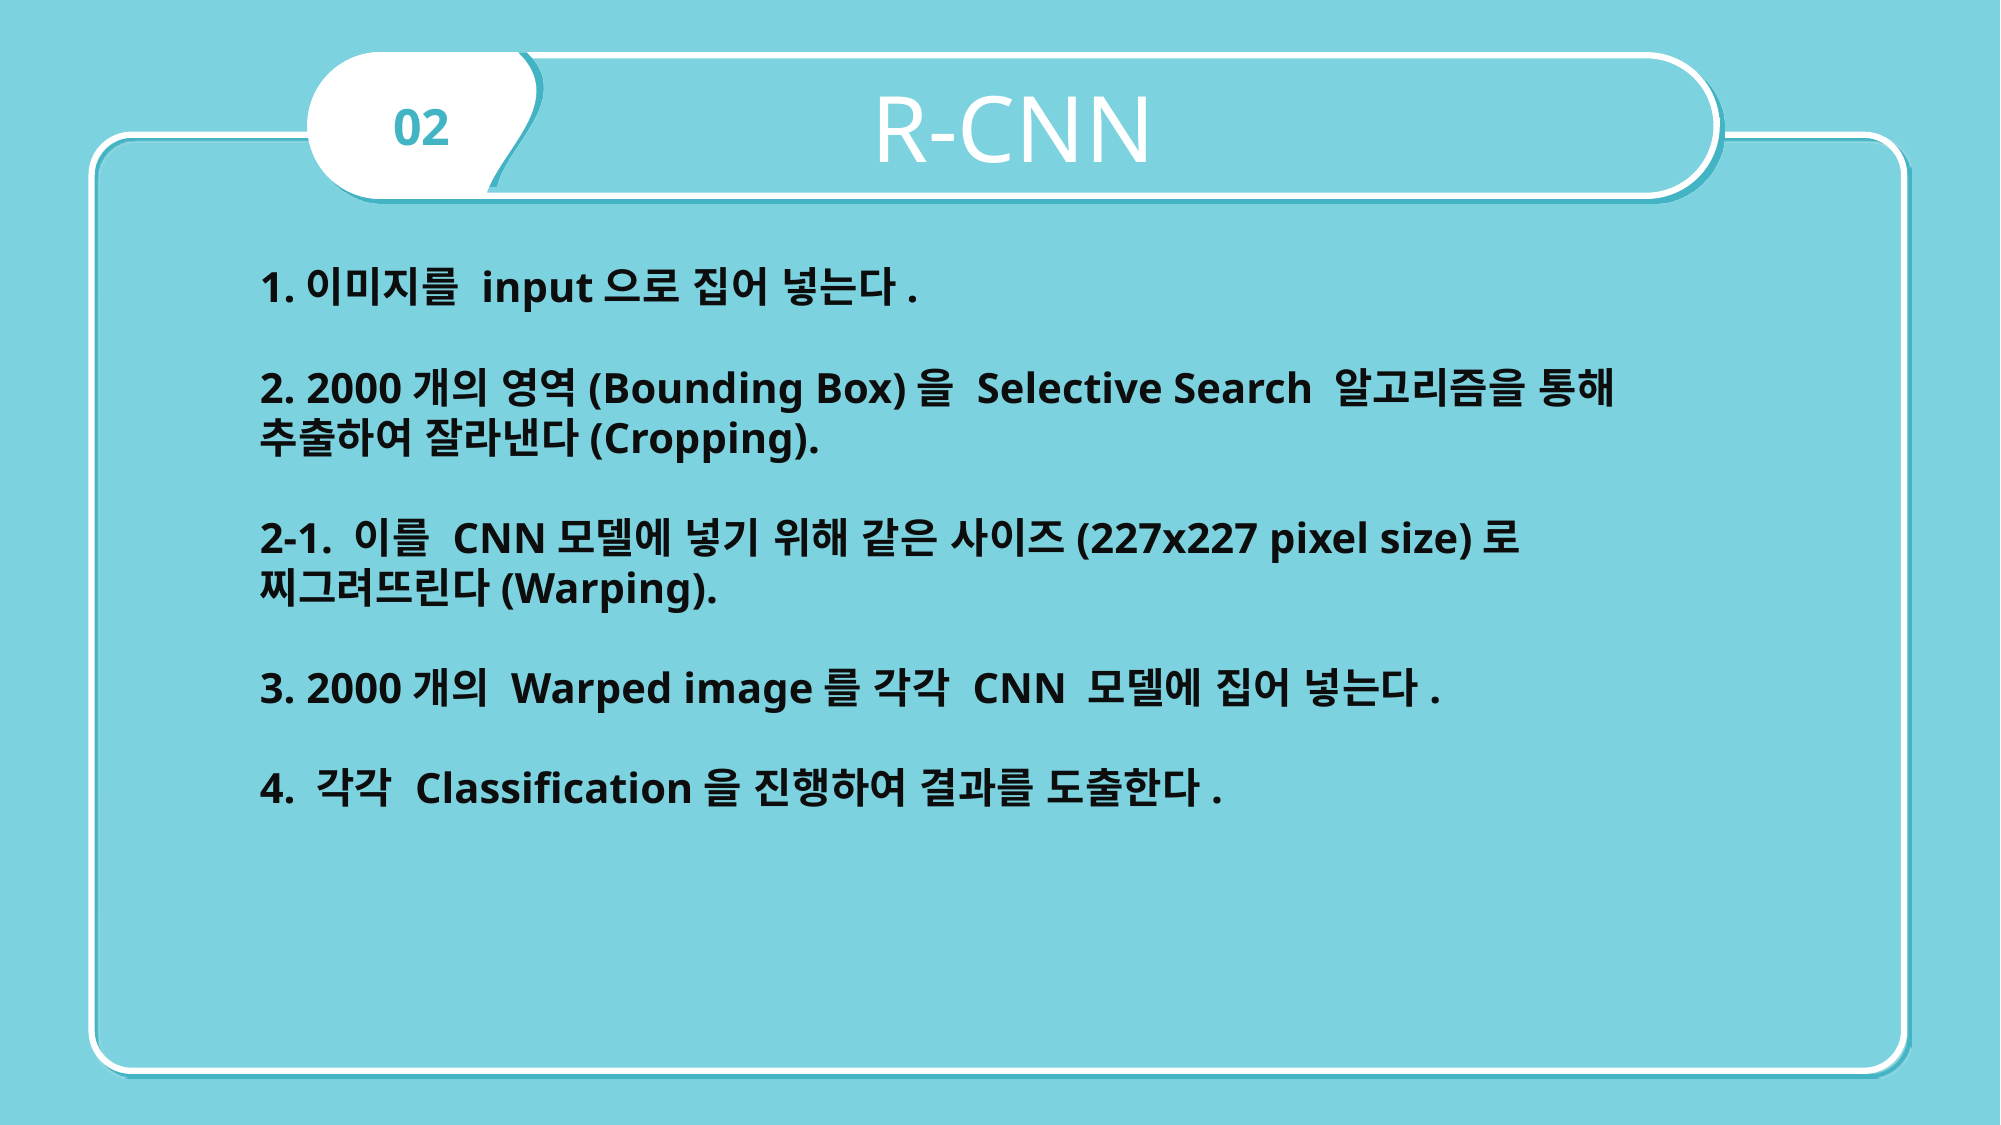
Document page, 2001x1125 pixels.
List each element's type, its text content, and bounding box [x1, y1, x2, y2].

text_box [90, 133, 1906, 1072]
text_box R-CNN [484, 54, 1718, 197]
text_box 02 [309, 54, 535, 197]
text_box 1.이미지를 input으로 집어 넣는다. 2. 2000개의 영역(Bounding Box)을 Selective Search 알고리즘을 통해 추출하여 잘라낸다(Cropping). 2-1. 이를 CNN모델에 넣기 위해 같은 사이즈(227x227 pixel size)로 찌그려뜨린다(Warping). 3. 2000개의 Warped image를 각각 CNN 모델에 집어 넣는다. 4. 각각 Classification을 진행하여 결과를 도출한다. [245, 253, 1674, 819]
